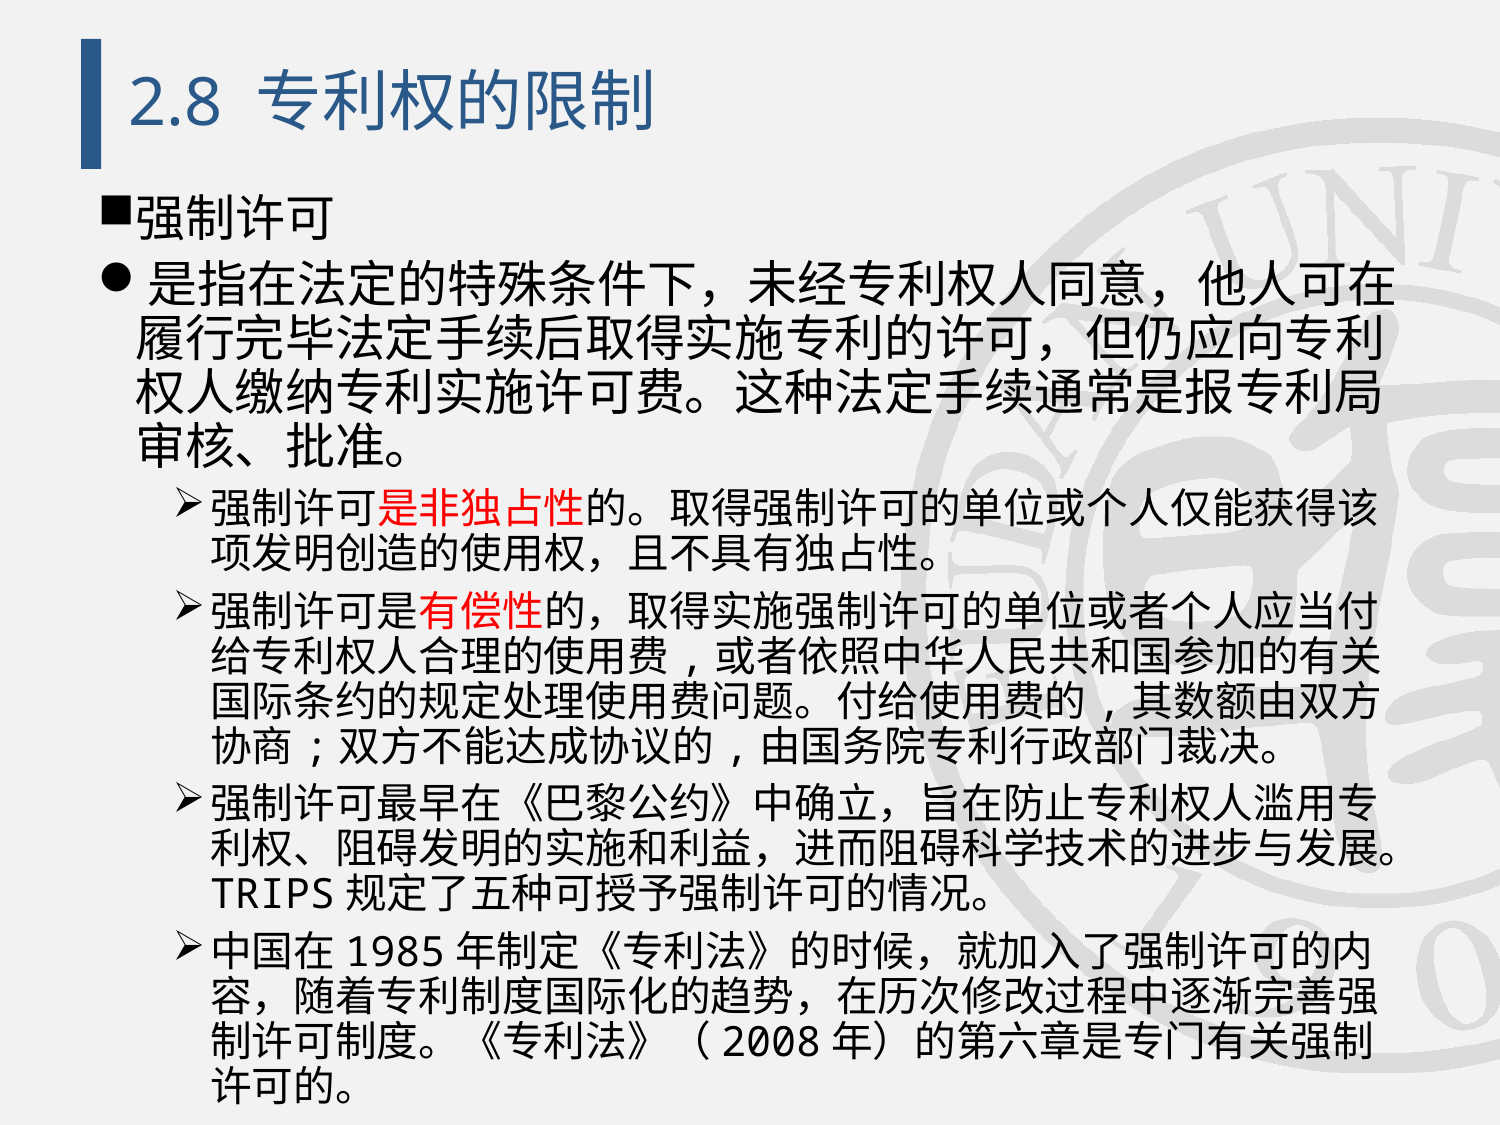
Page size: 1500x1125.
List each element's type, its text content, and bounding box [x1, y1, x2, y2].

title 2.8 专利权的限制 [113, 49, 1387, 159]
list 强制许可 是指在法定的特殊条件下，未经专利权人同意，他人可在履行完毕法定手续后取得实施专利的许可，但仍应向专利权人缴纳专利实施许可费。这种法定手续通常是报专利局审核、批准。 强制许可是非独占性的。取得强制许可的单位或个人仅能获得该项发明创造的使用权，且不具有独占性。 强制许可是有偿性的，取得实施强制许可的单位或者个人应当付给专利权人合理的使用费,或者依照中华人民共和国参加的有关国际条约的规定处理使用费问题。付给使用费的,其数额由双方协商;双方不能达成协议的,由国务院专利行政部门裁决。 强制许可最早在《巴黎公约》中确立，旨在防止专利权人滥用专利权、阻碍发明的实施和利益，进而阻碍科学技术的进步与发展。TRIPS规定了五种可授予强制许可的情况。 中国在1985年制定《专利法》的时候，就加入了强制许可的内容，随着专利制度国际化的趋势，在历次修改过程中逐渐完善强制许可制度。《专利法》（2008年）的第六章是专门有关强制许可的。 [82, 185, 1417, 1014]
